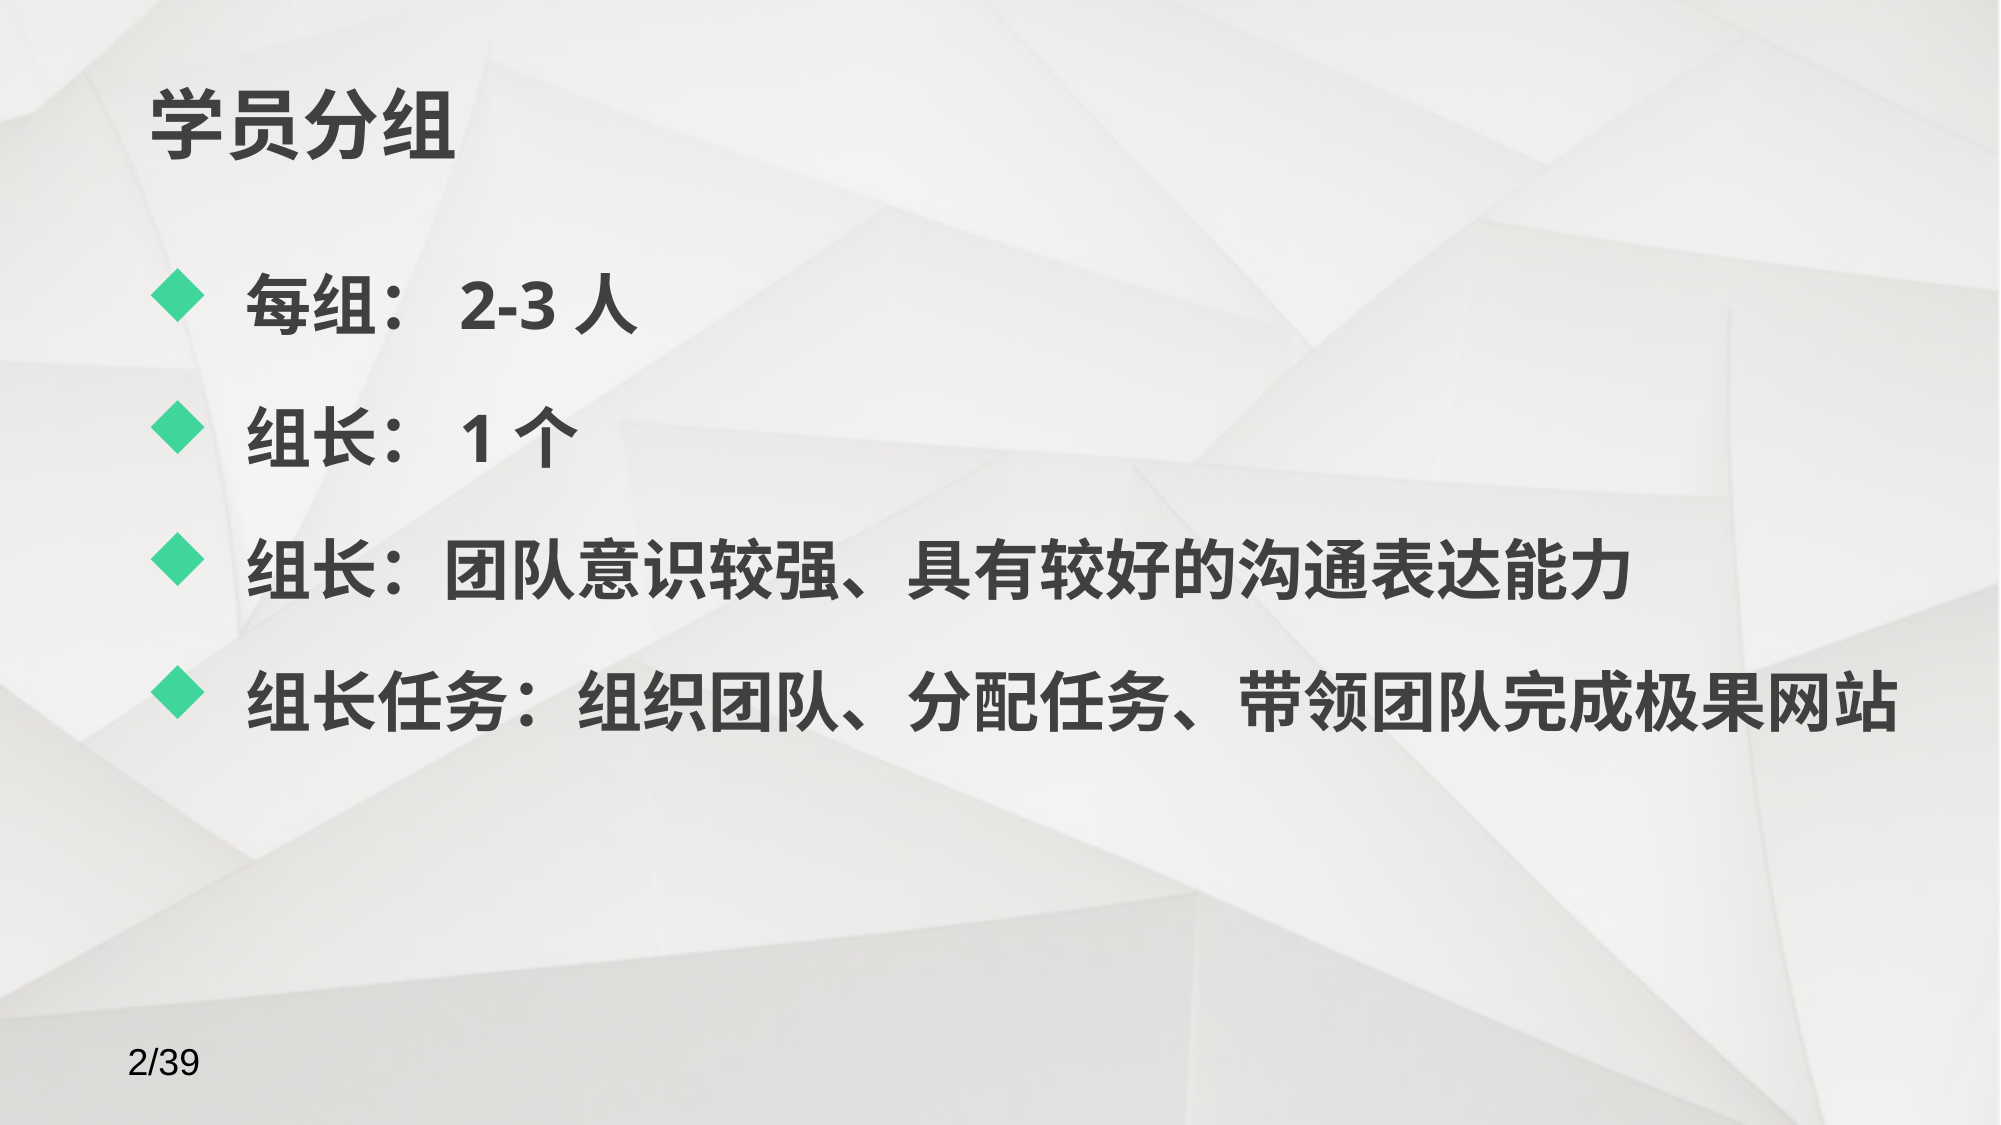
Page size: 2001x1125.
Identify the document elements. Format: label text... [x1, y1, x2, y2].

list 每组：2-3人 组长：1个 组长：团队意识较强、具有较好的沟通表达能力 组长任务：组织团队、分配任务、带领团队完成极果网站 [126, 214, 1933, 1006]
picture [0, 0, 2001, 1125]
title 学员分组 [129, 45, 1692, 201]
